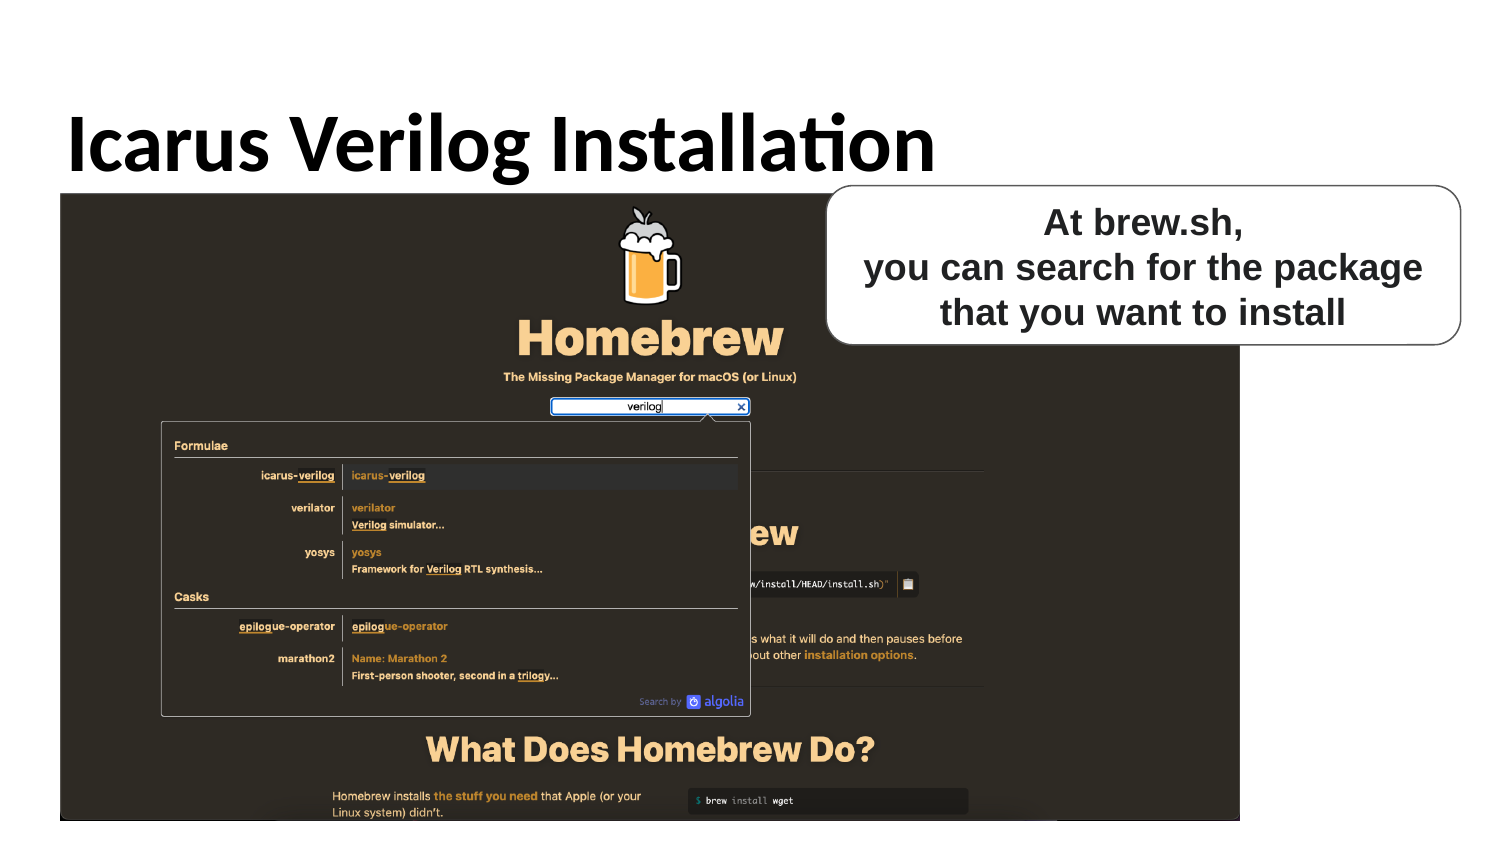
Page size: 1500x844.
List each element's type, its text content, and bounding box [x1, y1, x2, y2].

title Icarus Verilog Installation [51, 72, 1449, 167]
picture [60, 193, 1240, 821]
text_box At brew.sh, you can search for the package that you want to install [836, 185, 1461, 345]
